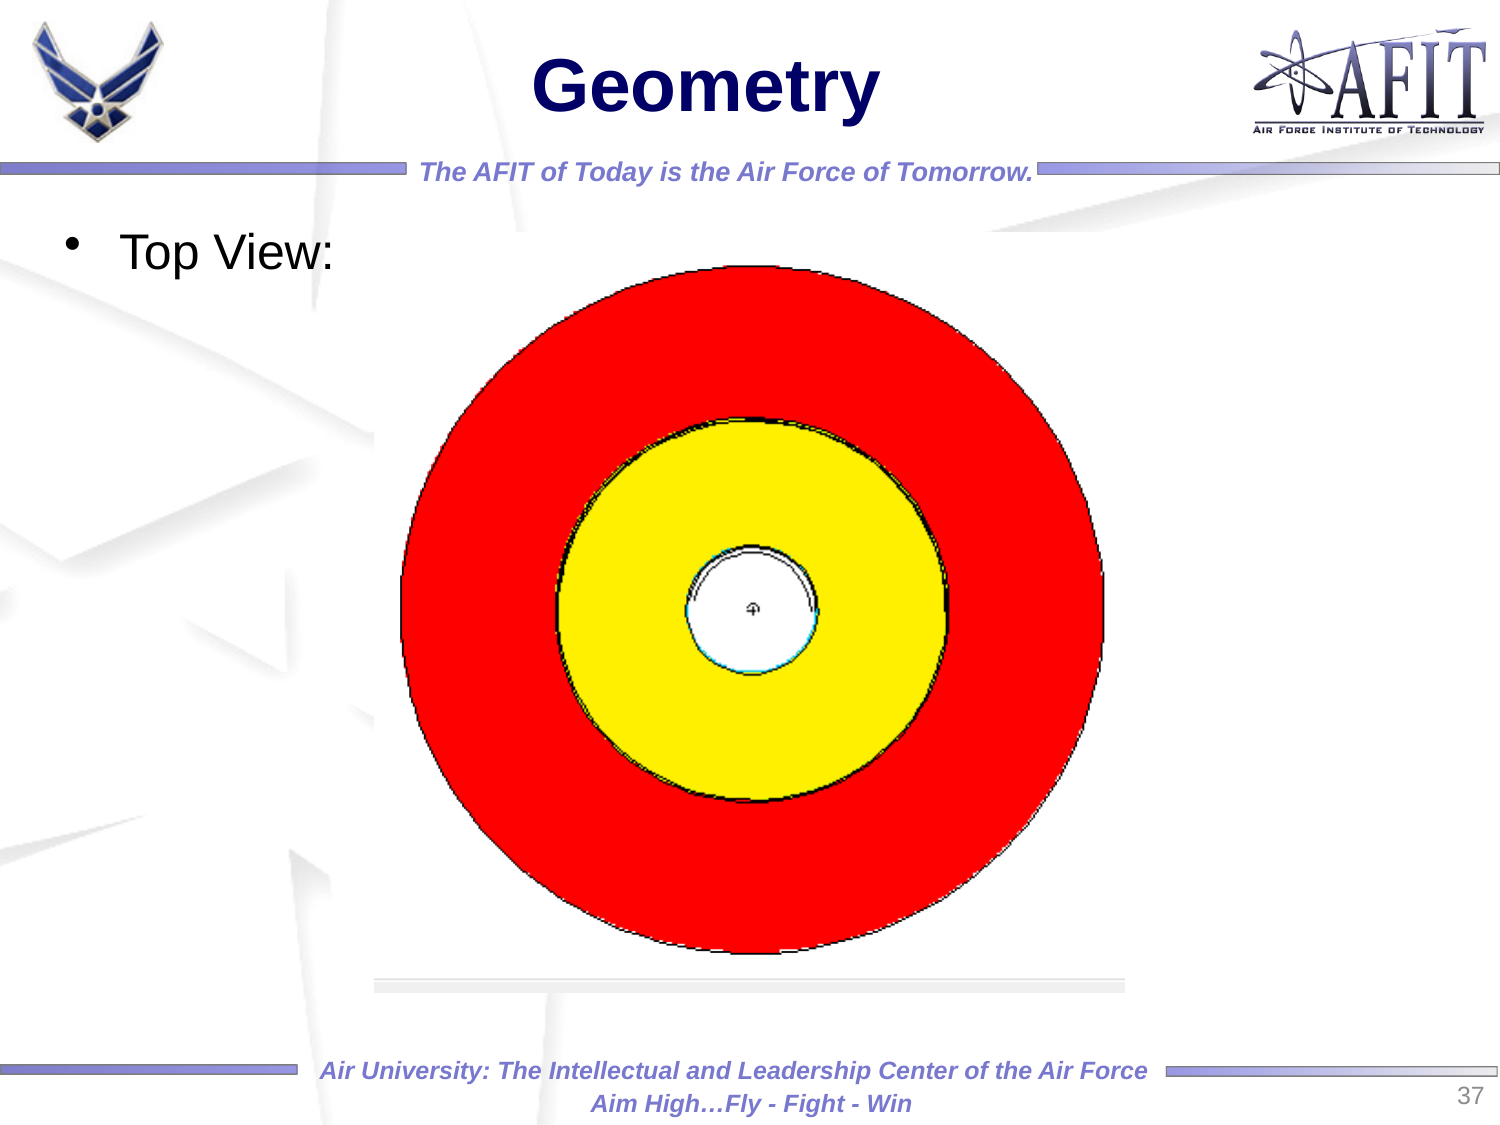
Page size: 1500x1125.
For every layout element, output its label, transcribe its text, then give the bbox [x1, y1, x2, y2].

list Top View: [50, 212, 1450, 1013]
picture [374, 232, 1126, 993]
slide_number 37 [1149, 1065, 1500, 1125]
picture [32, 21, 162, 143]
title Geometry [162, 0, 1251, 163]
